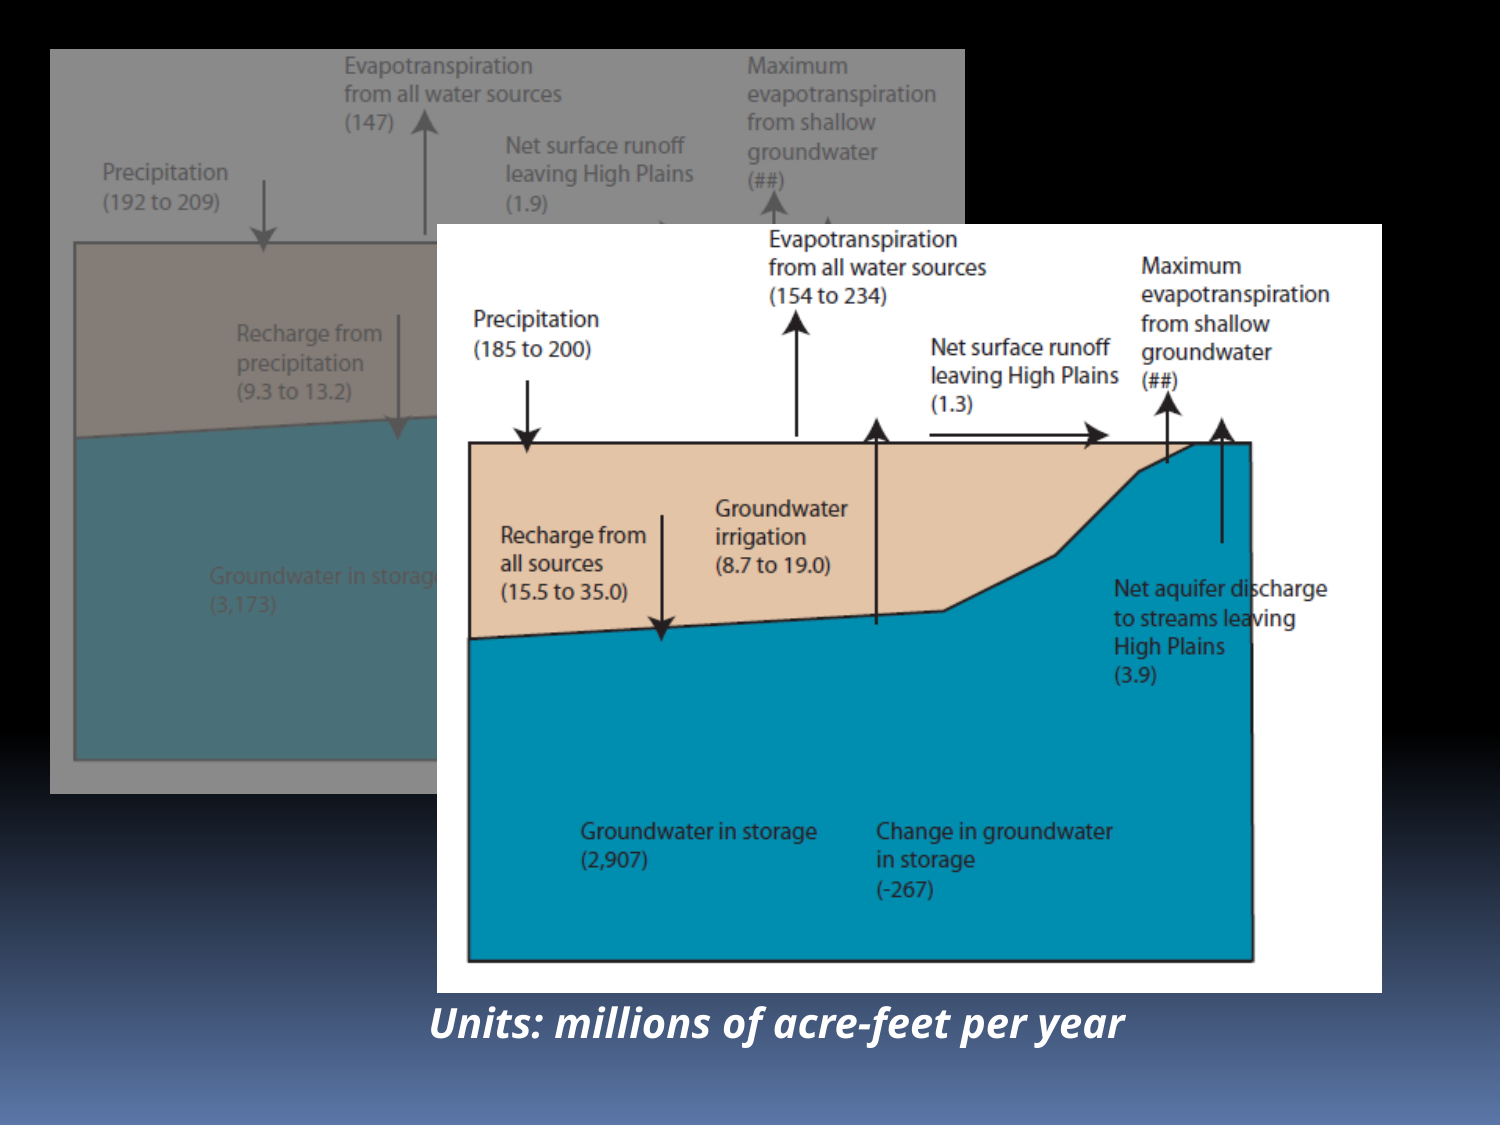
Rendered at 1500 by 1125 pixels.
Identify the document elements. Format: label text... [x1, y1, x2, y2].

picture [49, 49, 965, 795]
text_box Units: millions of acre-feet per year [413, 989, 1140, 1054]
picture [437, 224, 1382, 993]
